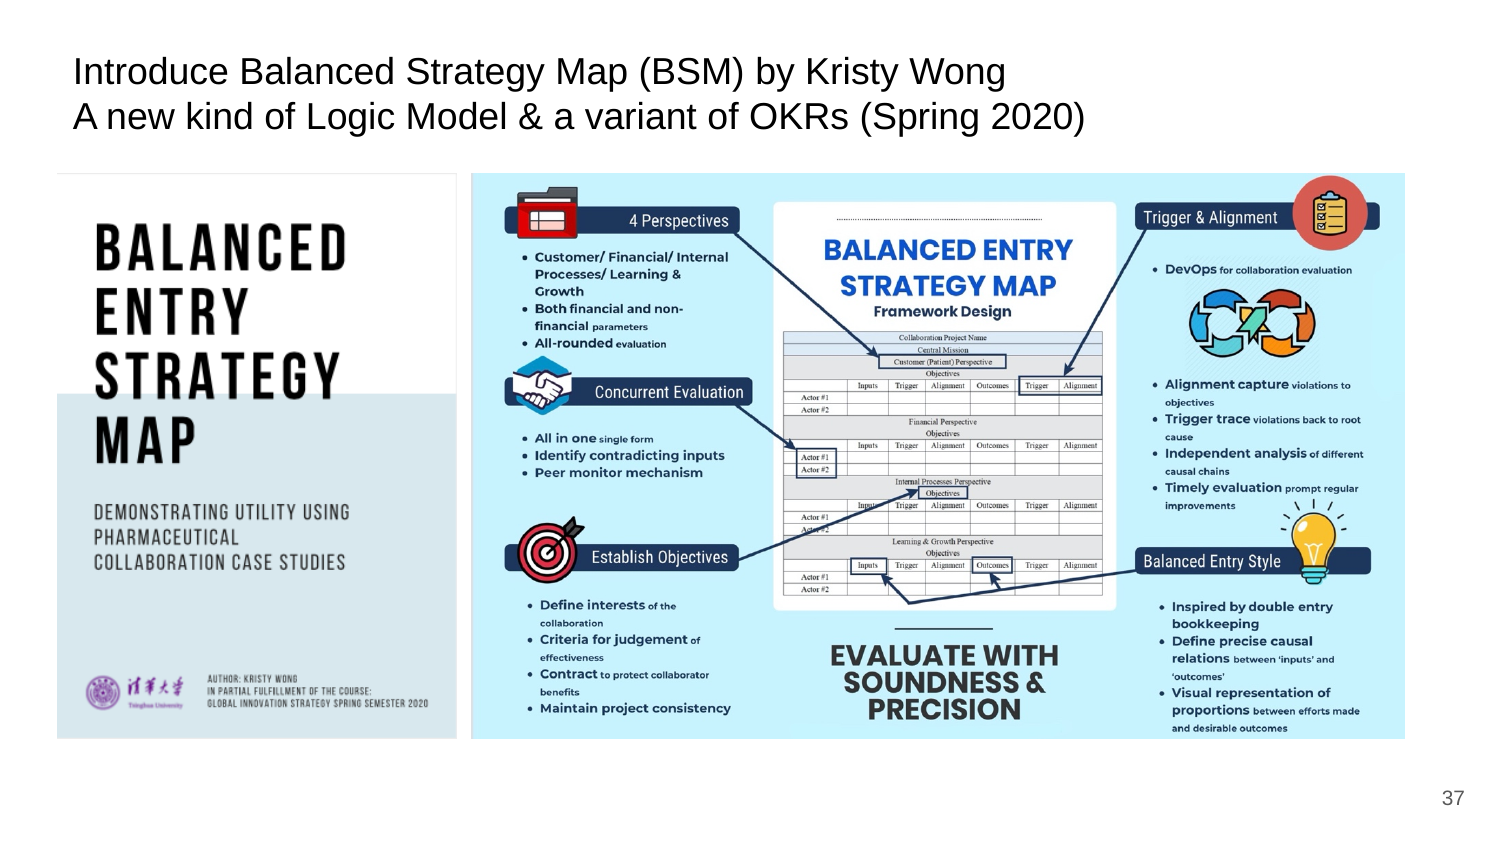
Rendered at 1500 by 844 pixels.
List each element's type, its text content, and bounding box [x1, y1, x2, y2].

picture [471, 173, 1406, 739]
slide_number 37 [1389, 764, 1480, 830]
picture [57, 173, 457, 739]
title Introduce Balanced Strategy Map (BSM) by Kristy Wong A new kind of Logic Model & a variant of OKRs (Spring 2020) [57, 31, 1396, 187]
